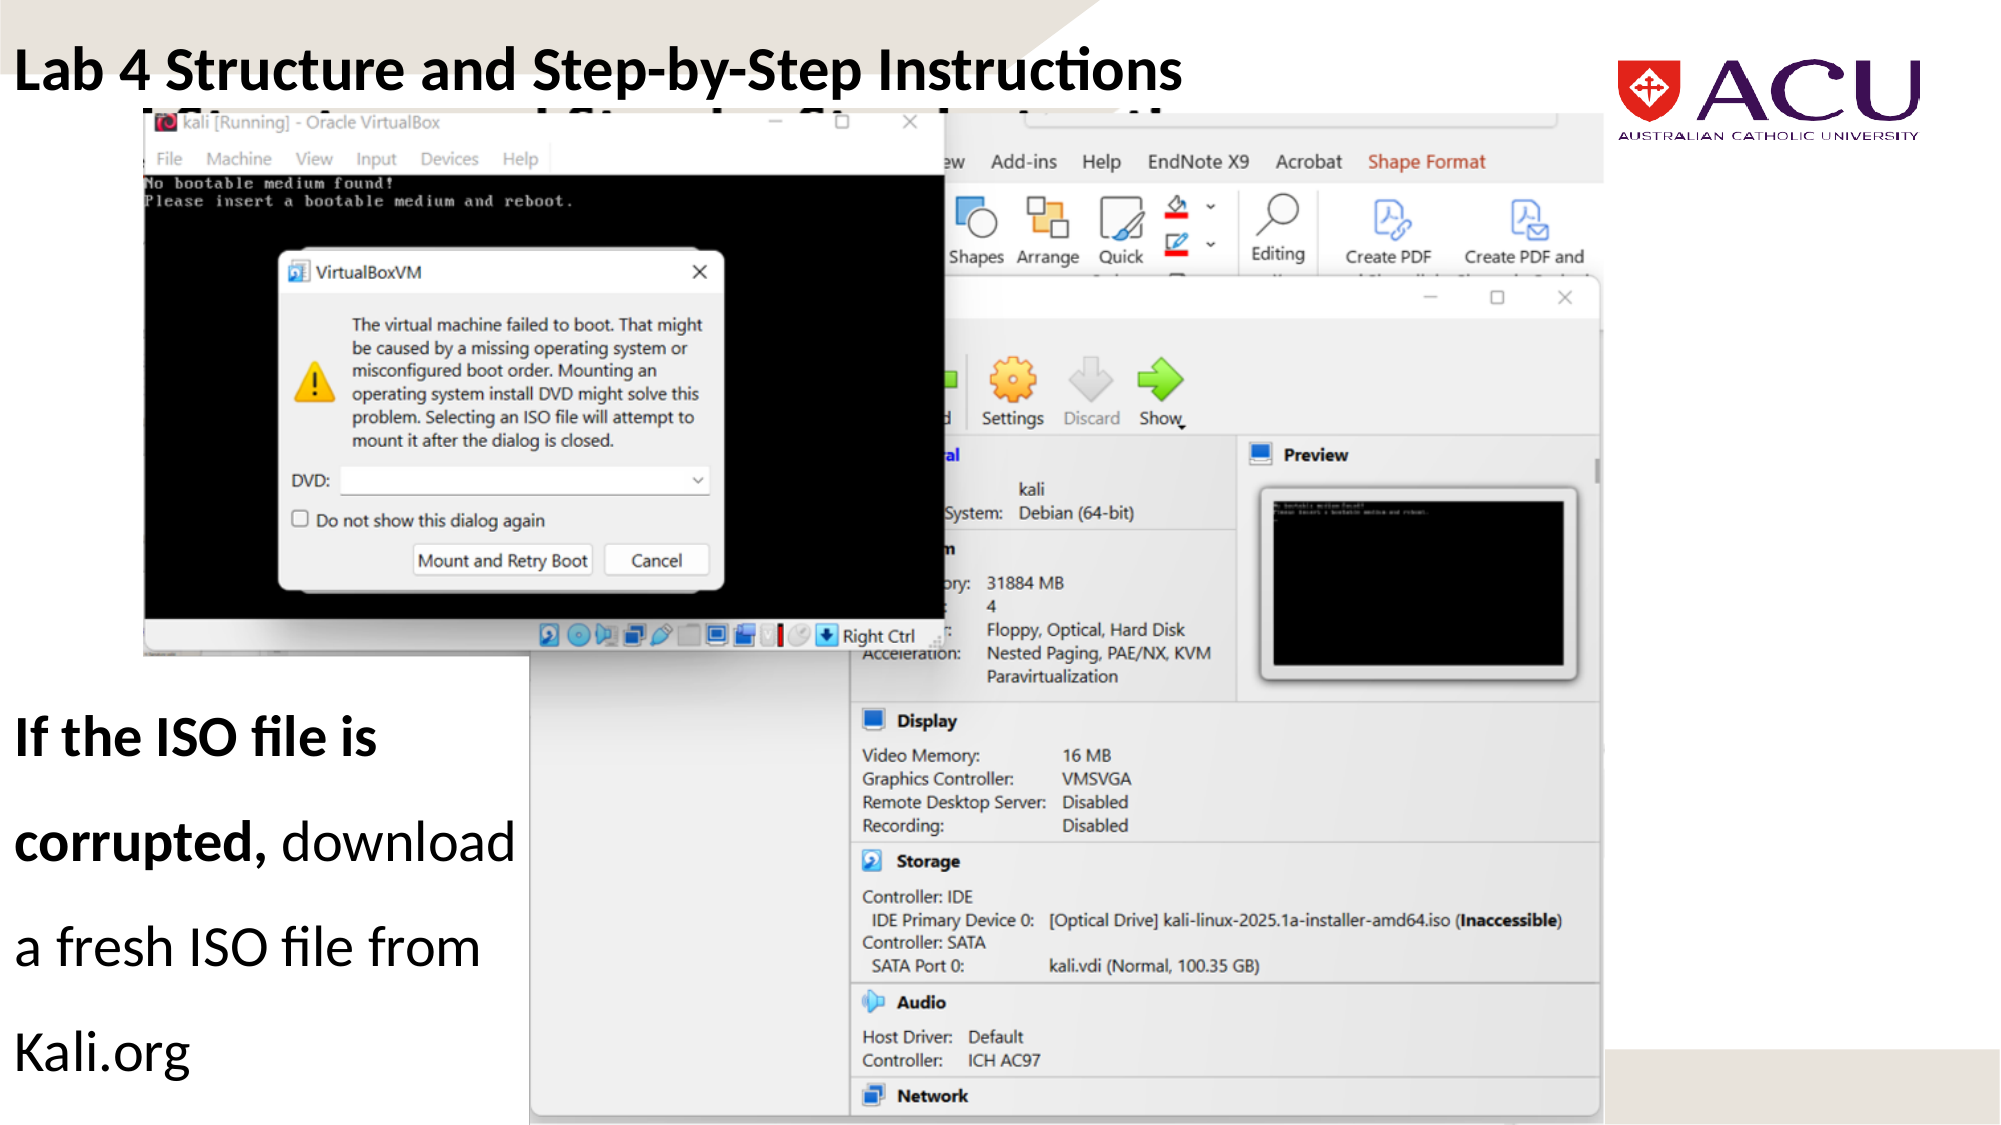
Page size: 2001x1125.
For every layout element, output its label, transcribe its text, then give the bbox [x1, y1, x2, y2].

picture [1618, 111, 1920, 140]
text_box If the ISO file is corrupted, download a fresh ISO file from Kali.org [0, 655, 138, 1090]
text_box Lab 4 Structure and Step-by-Step Instructions [0, 0, 2000, 111]
picture [143, 108, 1605, 1125]
